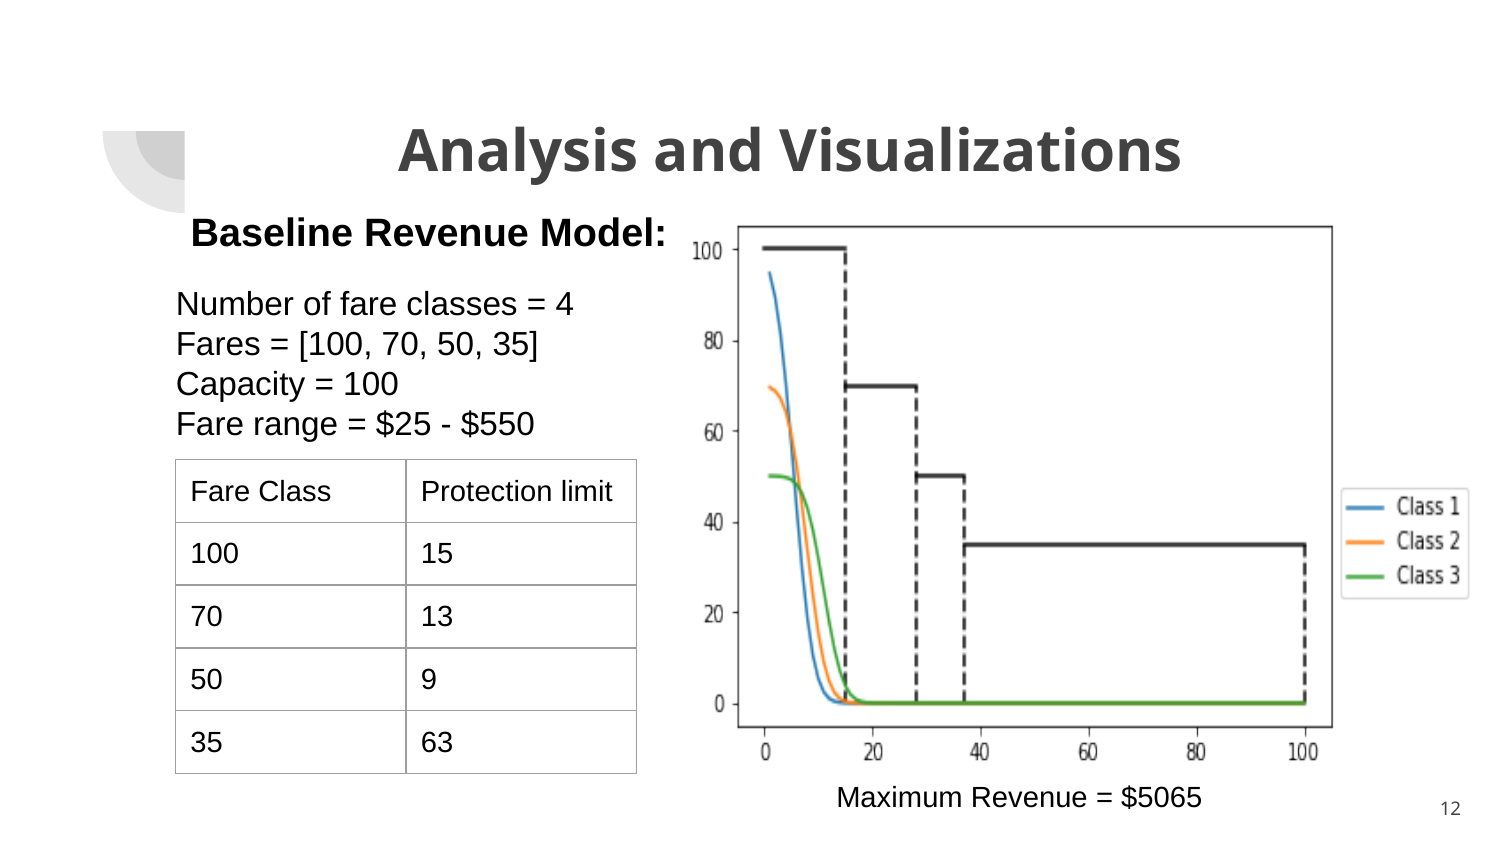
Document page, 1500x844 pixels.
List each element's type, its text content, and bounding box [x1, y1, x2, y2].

table_cell 15 [407, 523, 636, 584]
title Analysis and Visualizations [213, 98, 1368, 201]
table_header Fare Class [176, 460, 405, 522]
table_cell 13 [407, 586, 636, 647]
table_cell 50 [176, 649, 405, 710]
text_box Number of fare classes = 4 Fares = [100, 70, 50, 35] Capacity = 100 Fare range = $25 - $550 [160, 267, 658, 683]
text_box Baseline Revenue Model: [175, 191, 1325, 268]
table_cell 70 [176, 586, 405, 647]
picture [679, 203, 1479, 782]
table_cell 9 [407, 649, 636, 710]
table_cell 63 [407, 711, 636, 773]
table_header Protection limit [407, 460, 636, 522]
table_cell 35 [176, 711, 405, 773]
text_box Maximum Revenue = $5065 [821, 790, 1358, 844]
slide_number ‹#› [1386, 790, 1477, 842]
table_cell 100 [176, 523, 405, 584]
